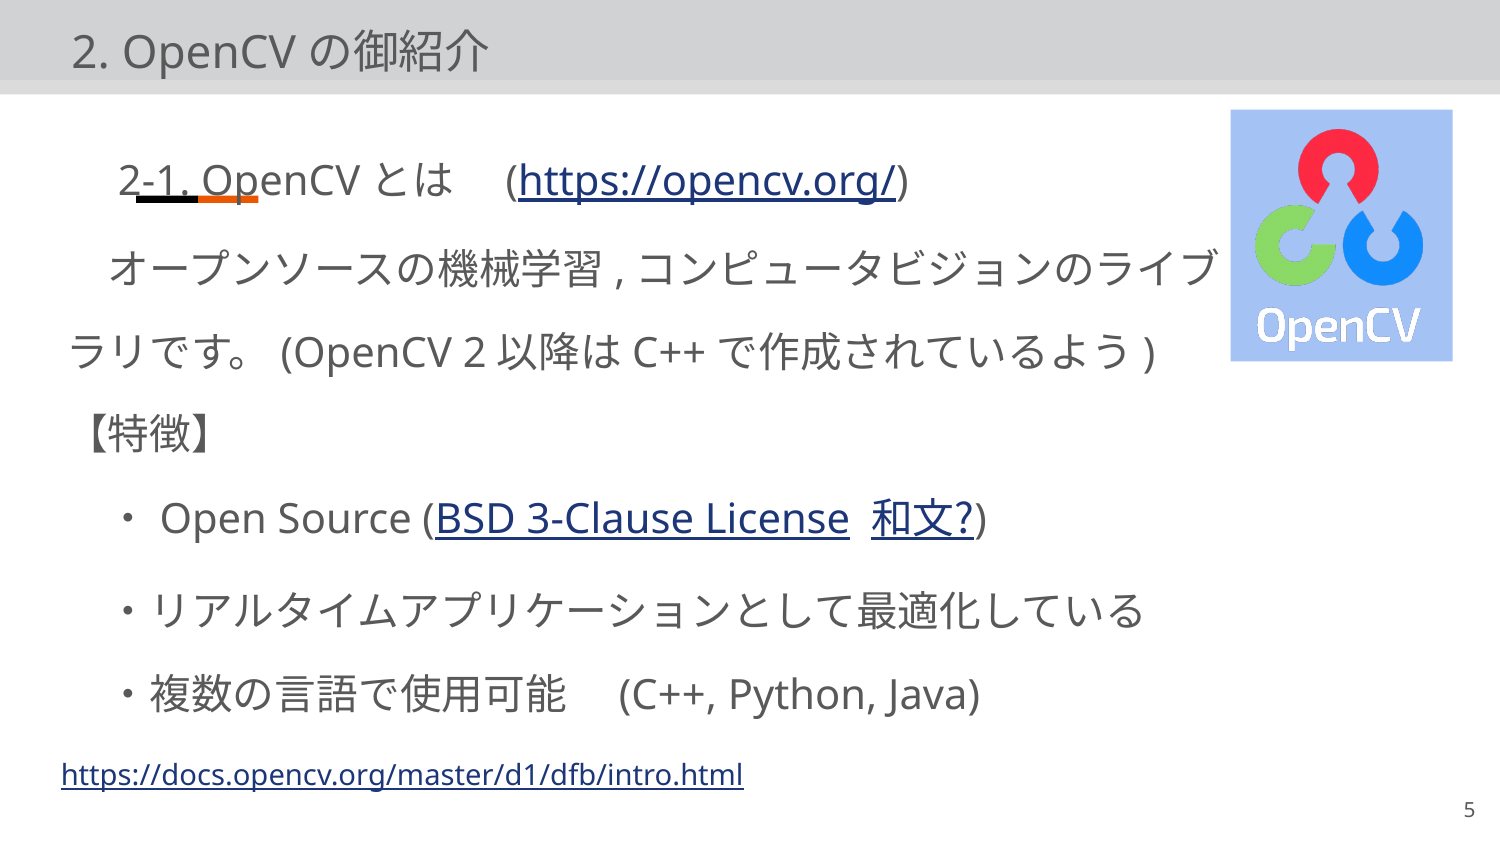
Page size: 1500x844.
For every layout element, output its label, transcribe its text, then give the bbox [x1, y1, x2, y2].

text_box [1230, 109, 1453, 362]
text_box https://docs.opencv.org/master/d1/dfb/intro.html [46, 741, 1290, 812]
text_box 2-1. OpenCVとは (https://opencv.org/) オープンソースの機械学習,コンピュータビジョンのライブ ラリです。(OpenCV 2以降はC++で作成されているよう) 【特徴】 ・Open Source (BSD 3-Clause License 和文?) ・リアルタイムアプリケーションとして最適化している ・複数の言語で使用可能 (C++, Python, Java) [51, 129, 1449, 818]
text_box 2. OpenCVの御紹介 [0, 0, 1500, 95]
text_box 5 [1400, 779, 1491, 844]
picture [1255, 129, 1424, 352]
